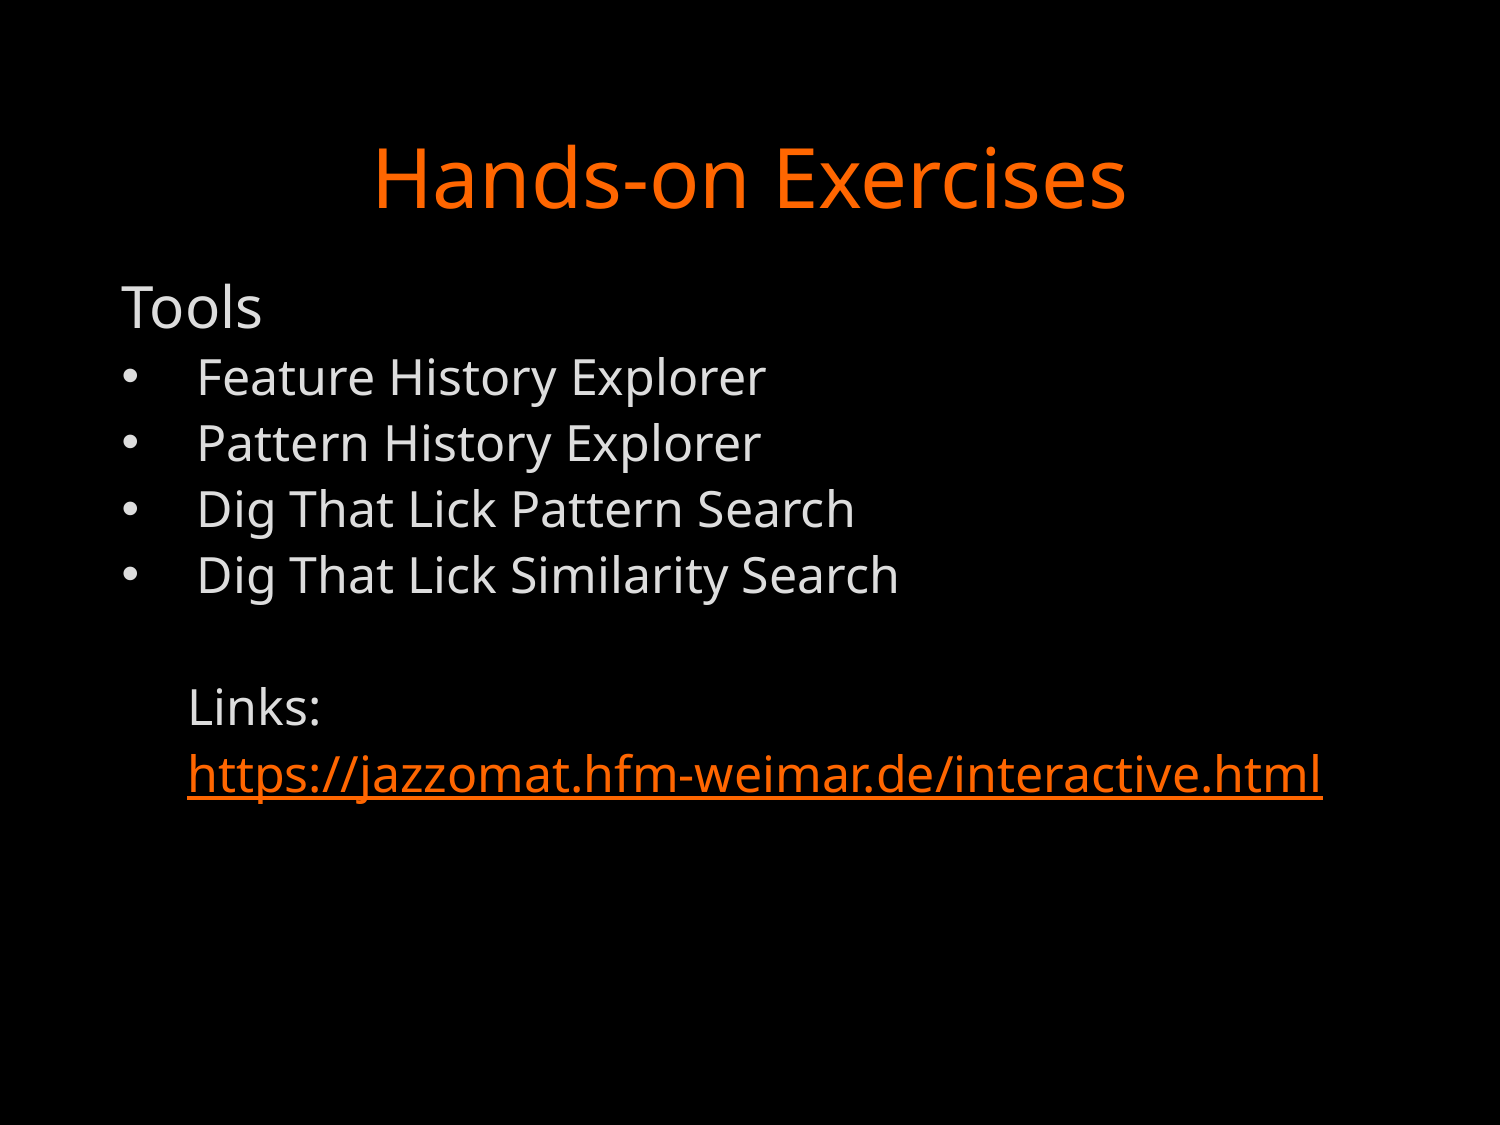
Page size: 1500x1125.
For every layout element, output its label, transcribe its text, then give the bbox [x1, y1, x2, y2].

text_box Tools Feature History Explorer Pattern History Explorer Dig That Lick Pattern Search Dig That Lick Similarity Search Links: https://jazzomat.hfm-weimar.de/interactive.html [41, 255, 1459, 884]
title Hands-on Exercises [112, 87, 1389, 255]
